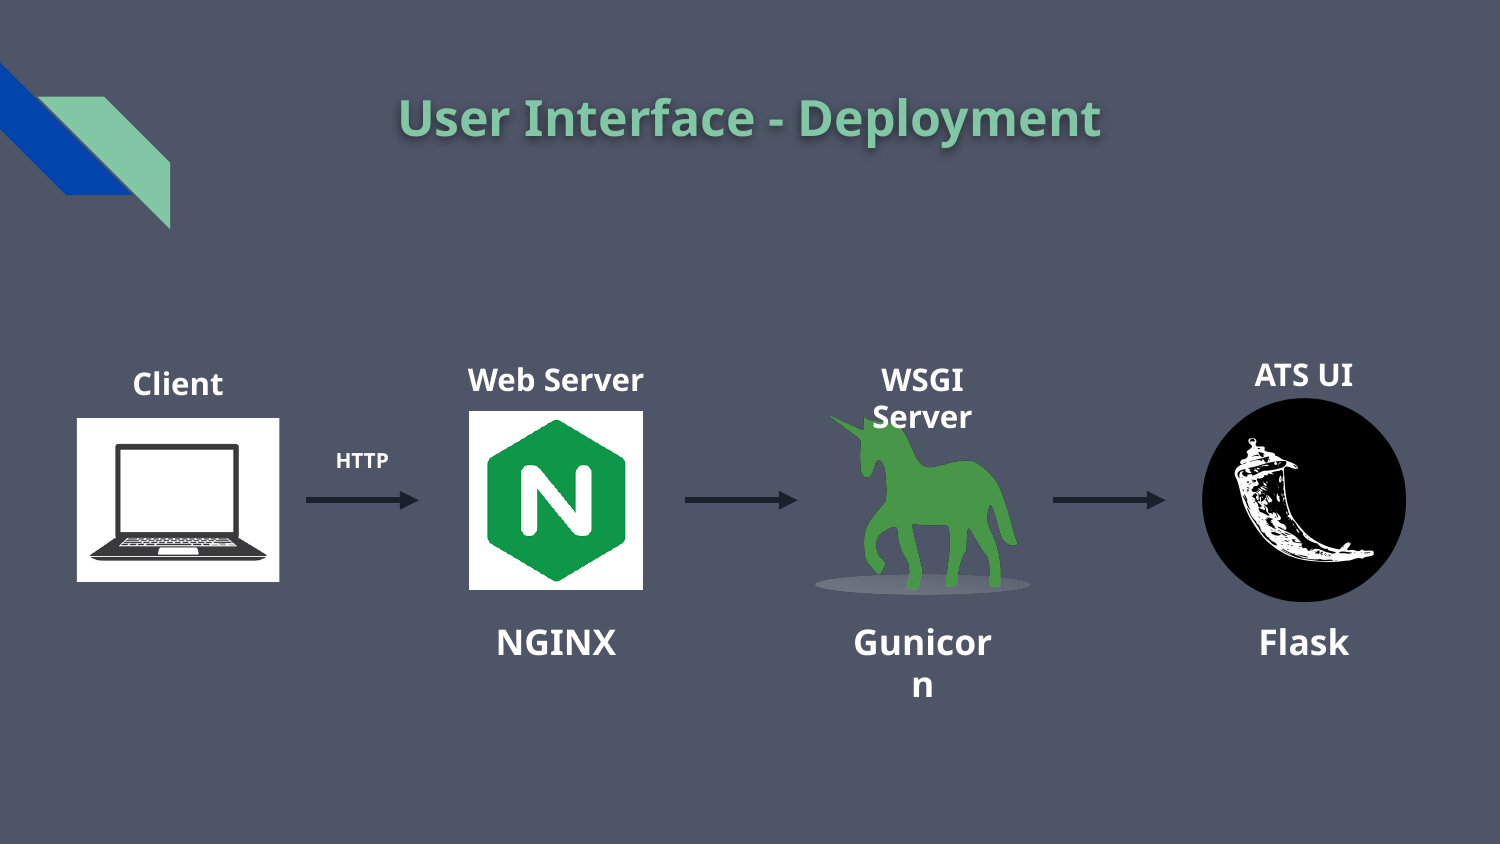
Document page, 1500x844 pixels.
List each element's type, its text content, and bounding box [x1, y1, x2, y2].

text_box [444, 345, 668, 656]
picture [76, 418, 280, 583]
text_box ATS UI [1196, 339, 1412, 400]
text_box Flask [1212, 610, 1396, 656]
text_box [814, 344, 1031, 656]
picture [1202, 398, 1406, 602]
text_box Client [86, 348, 270, 391]
text_box HTTP [308, 432, 416, 480]
text_box User Interface - Deployment [0, 71, 1500, 162]
